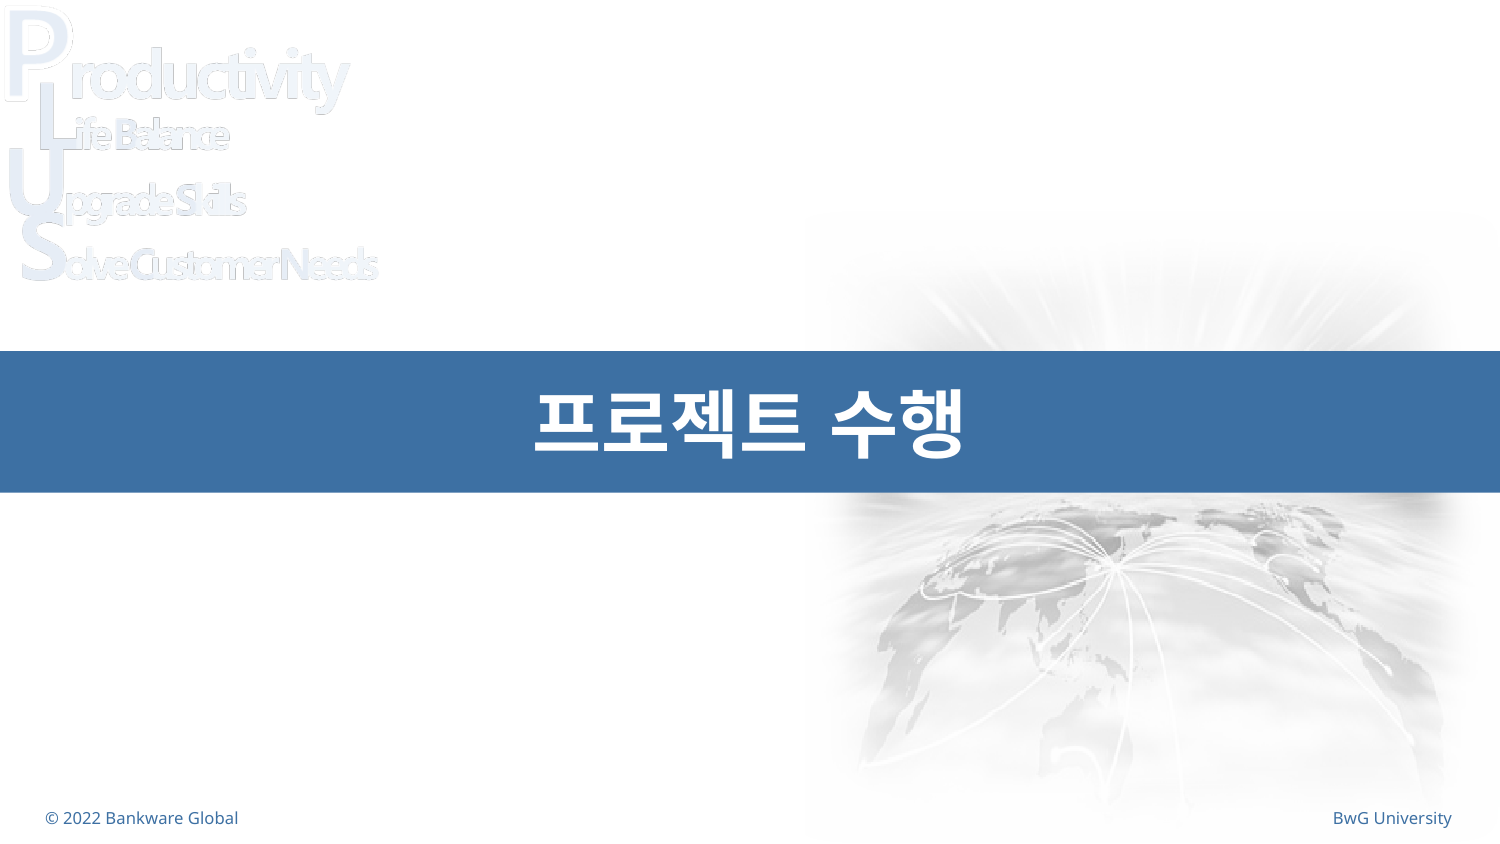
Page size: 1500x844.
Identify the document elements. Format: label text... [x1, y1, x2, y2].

picture [0, 0, 383, 287]
title 프로젝트 수행 [0, 350, 1500, 493]
